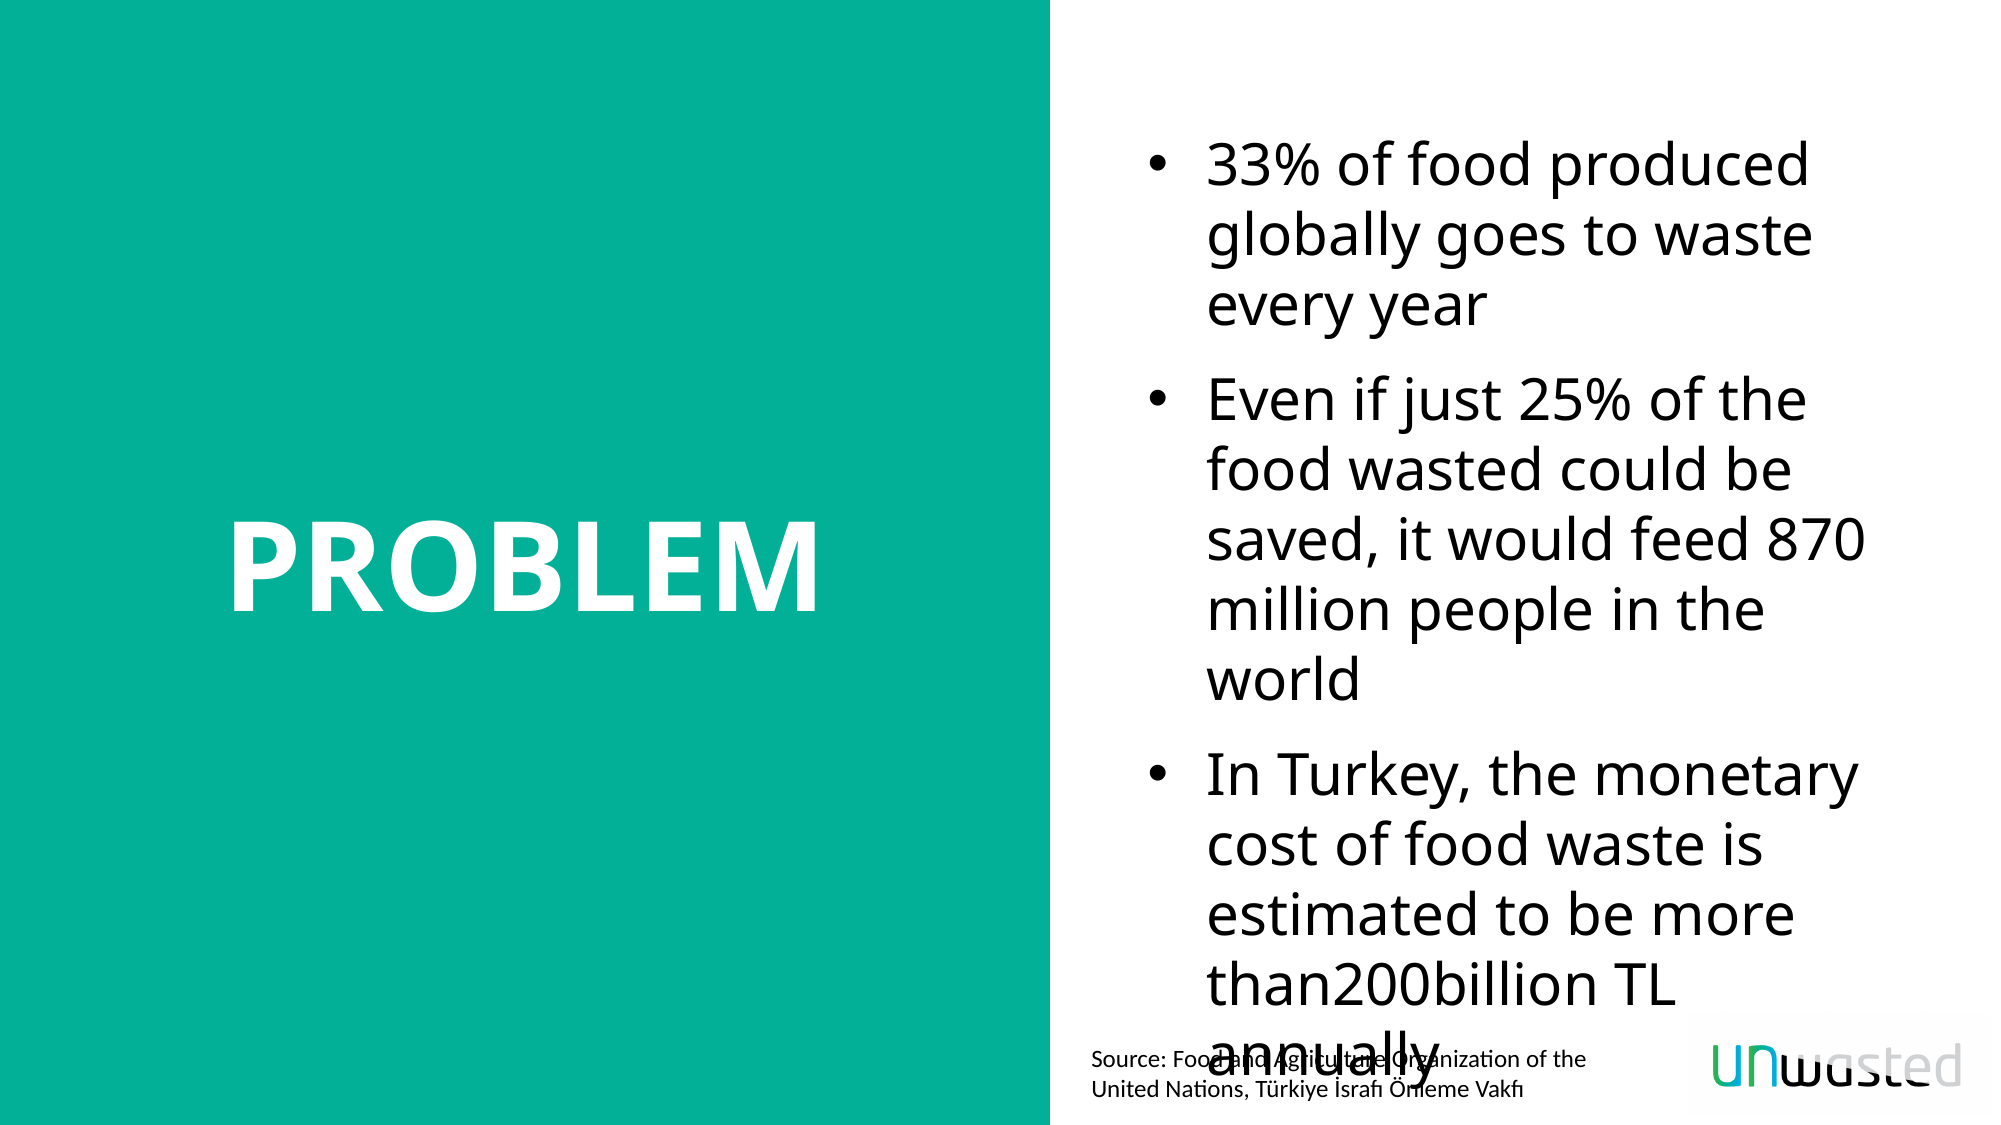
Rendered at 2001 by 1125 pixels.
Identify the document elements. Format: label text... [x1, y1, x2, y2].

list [1687, 1010, 1991, 1117]
text_box 33% of food produced globally goes to waste every year Even if just 25% of the food wasted could be saved, it would feed 870 million people in the world In Turkey, the monetary cost of food waste is estimated to be more than200billion TL annually [1132, 119, 1941, 1095]
text_box Source: Food and Agriculture Organization of the United Nations, Türkiye İsrafı Önleme Vakfı [1076, 1034, 1647, 1110]
text_box PROBLEM [208, 479, 842, 644]
text_box [0, 0, 1051, 1125]
